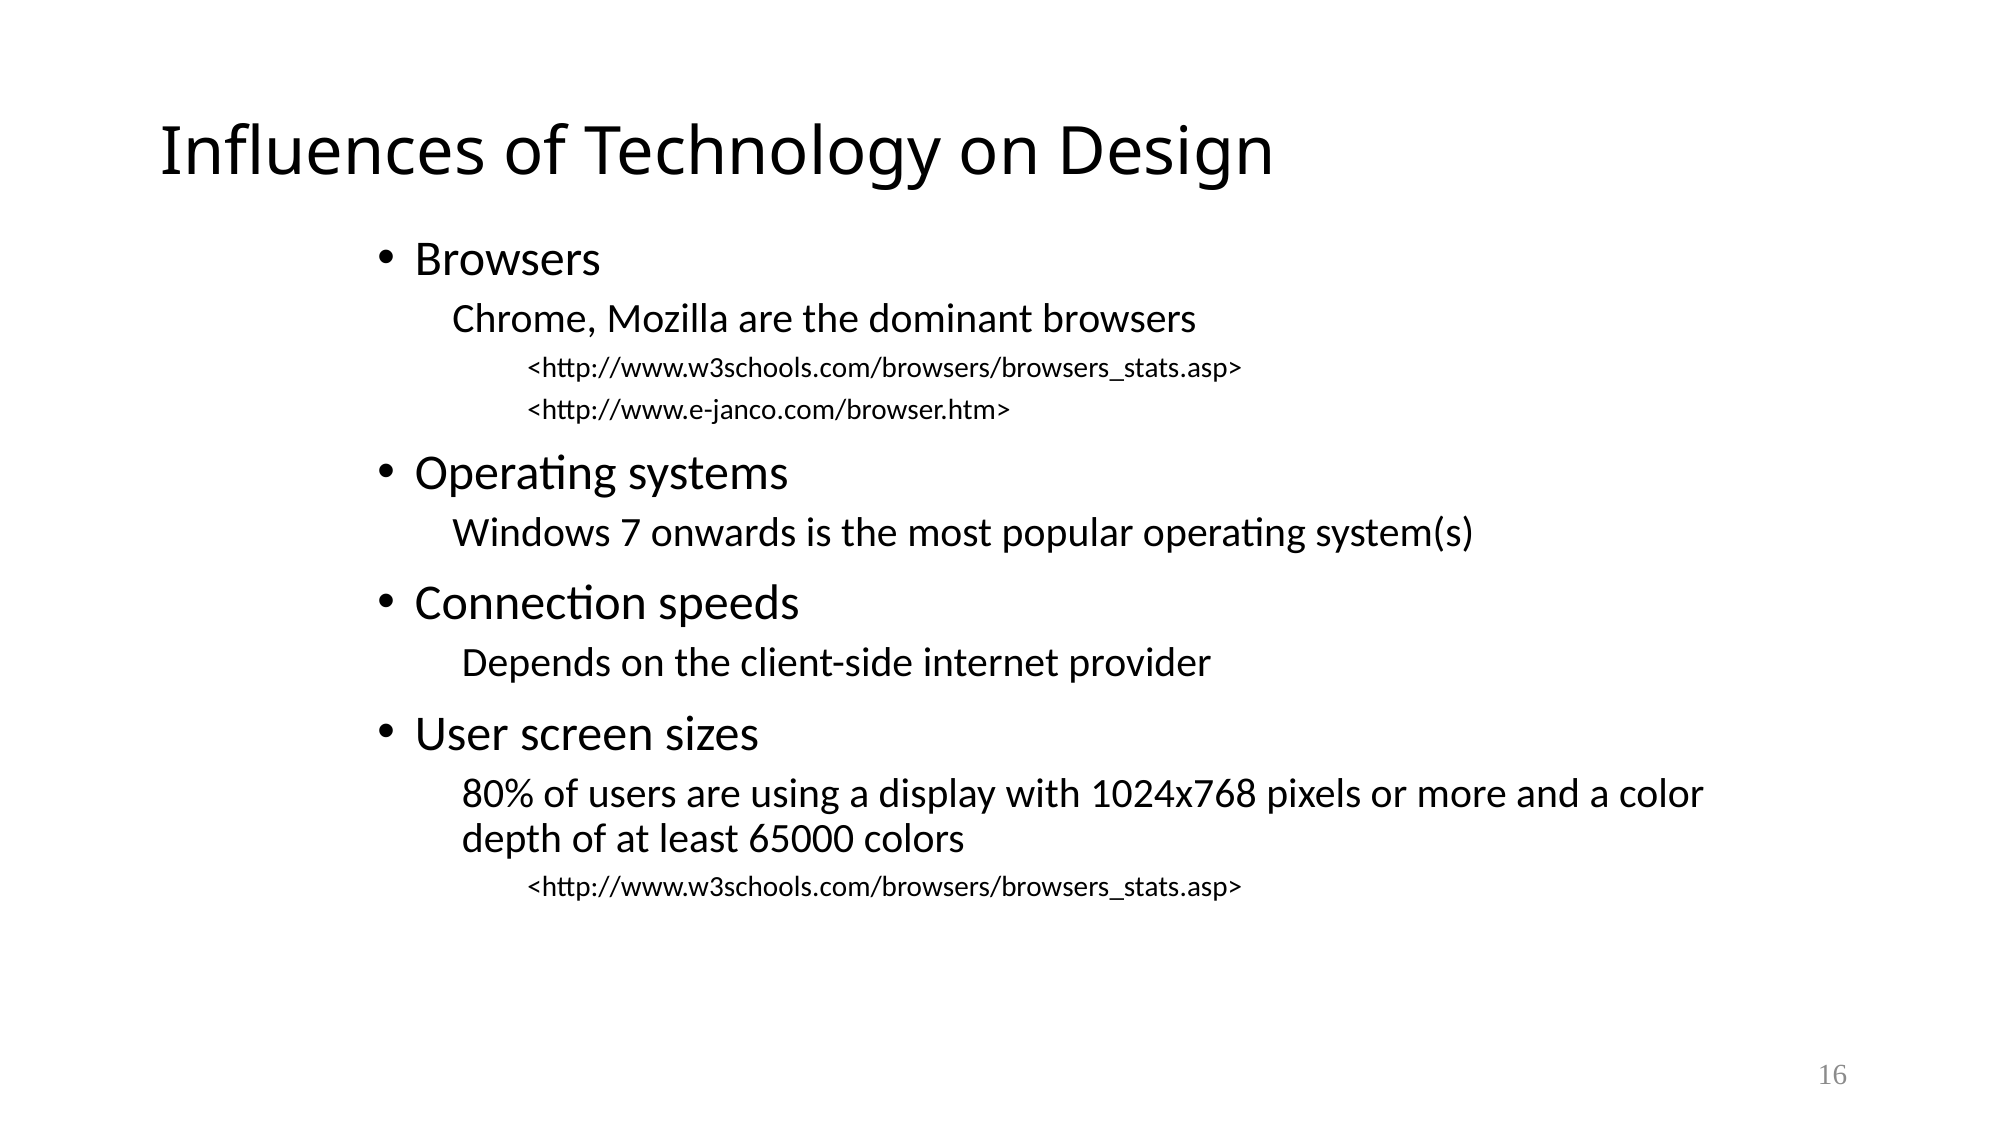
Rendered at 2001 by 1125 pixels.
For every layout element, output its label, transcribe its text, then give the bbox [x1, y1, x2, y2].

list Browsers Chrome, Mozilla are the dominant browsers <http://www.w3schools.com/browsers/browsers_stats.asp> <http://www.e-janco.com/browser.htm> Operating systems Windows 7 onwards is the most popular operating system(s) Connection speeds Depends on the client-side internet provider User screen sizes 80% of users are using a display with 1024x768 pixels or more and a color depth of at least 65000 colors <http://www.w3schools.com/browsers/browsers_stats.asp> [362, 224, 1763, 1125]
title Influences of Technology on Design [145, 81, 1777, 225]
slide_number 16 [1763, 1042, 1863, 1103]
